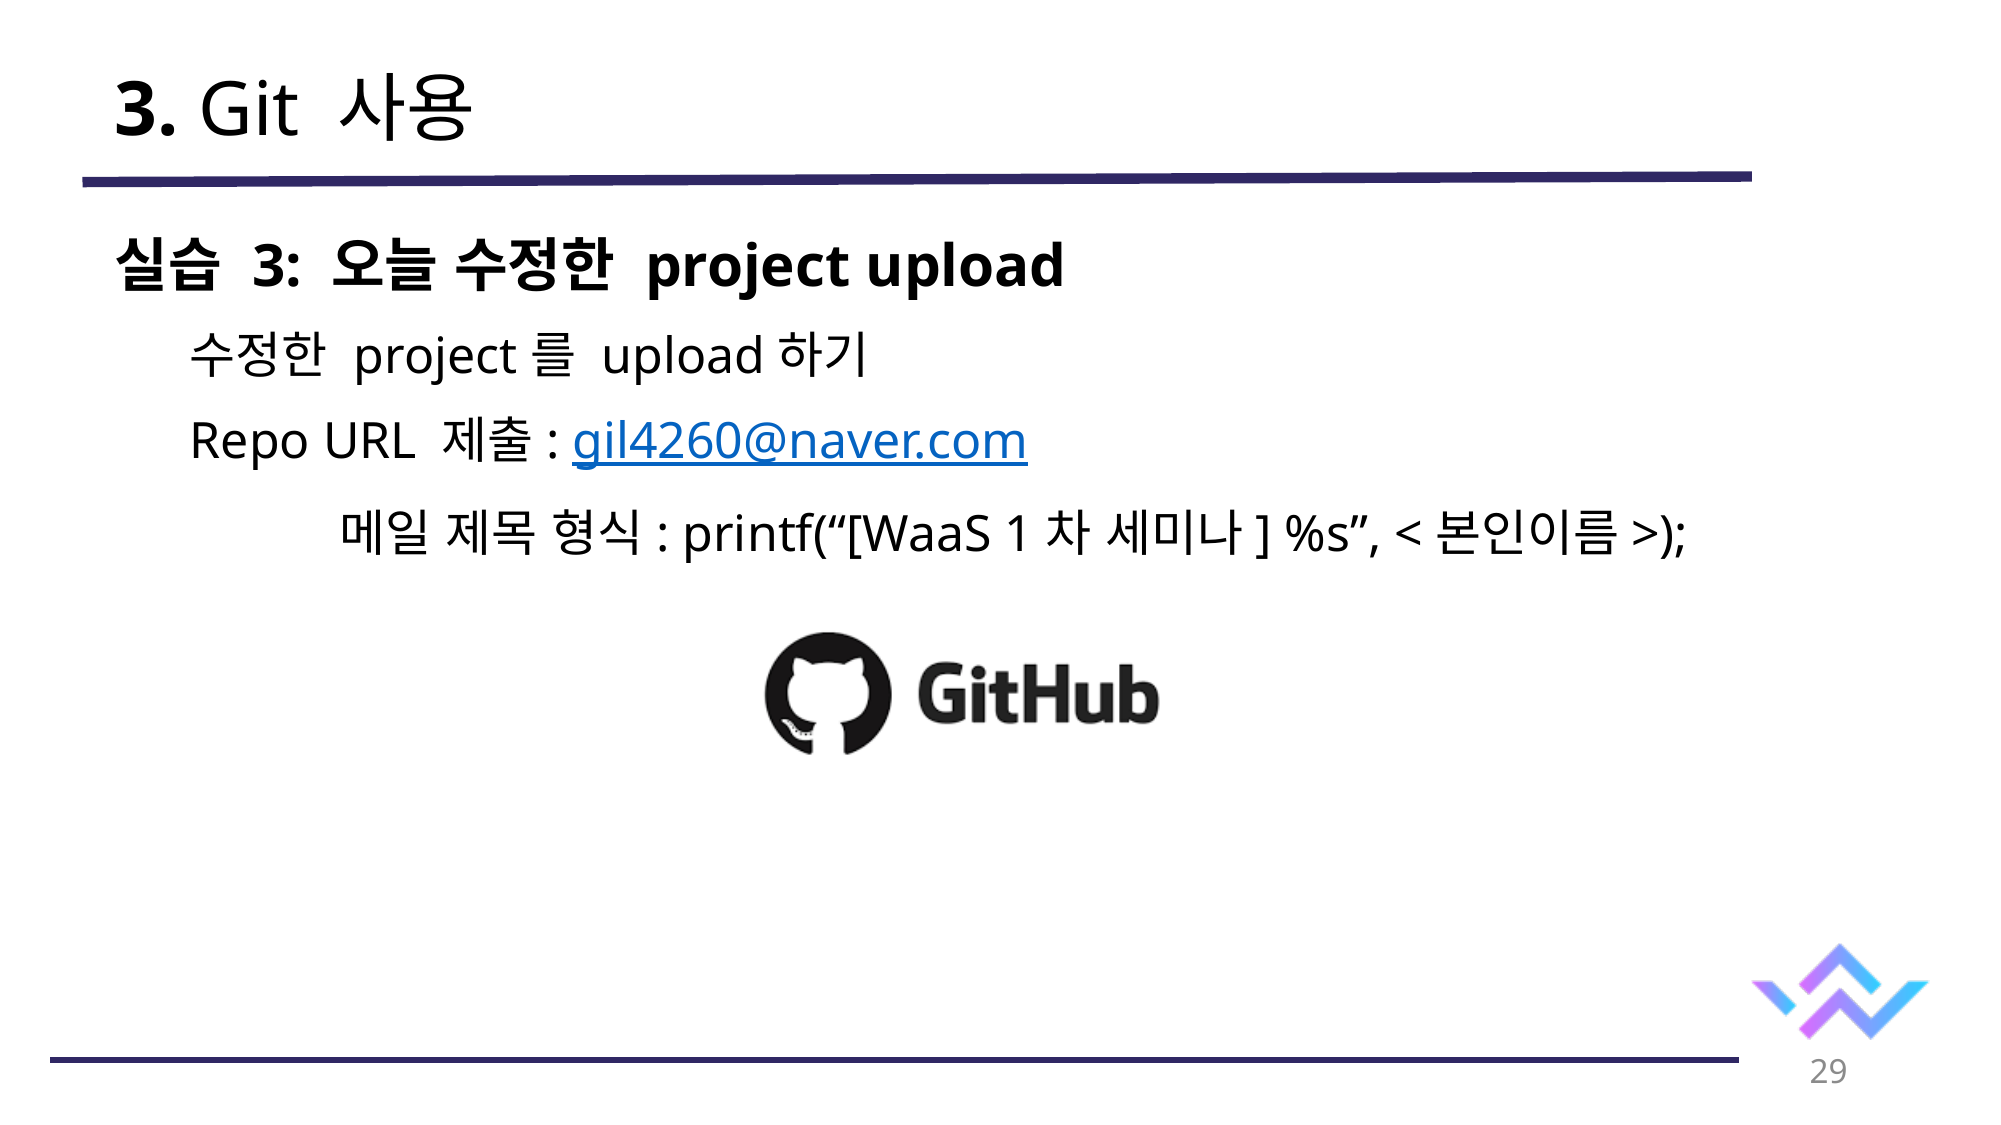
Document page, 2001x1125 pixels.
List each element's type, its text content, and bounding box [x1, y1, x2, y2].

picture [1751, 943, 1930, 1040]
list 실습 3: 오늘 수정한 project upload 수정한 project를 upload하기 Repo URL 제출: gil4260@naver.com 메일 제목 형식: printf(“[WaaS 1차 세미나] %s”, <본인이름>); [99, 220, 1825, 935]
slide_number 29 [1412, 1042, 1863, 1103]
picture [722, 562, 1203, 832]
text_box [82, 176, 1752, 183]
title 3. Git 사용 [99, 53, 1430, 169]
